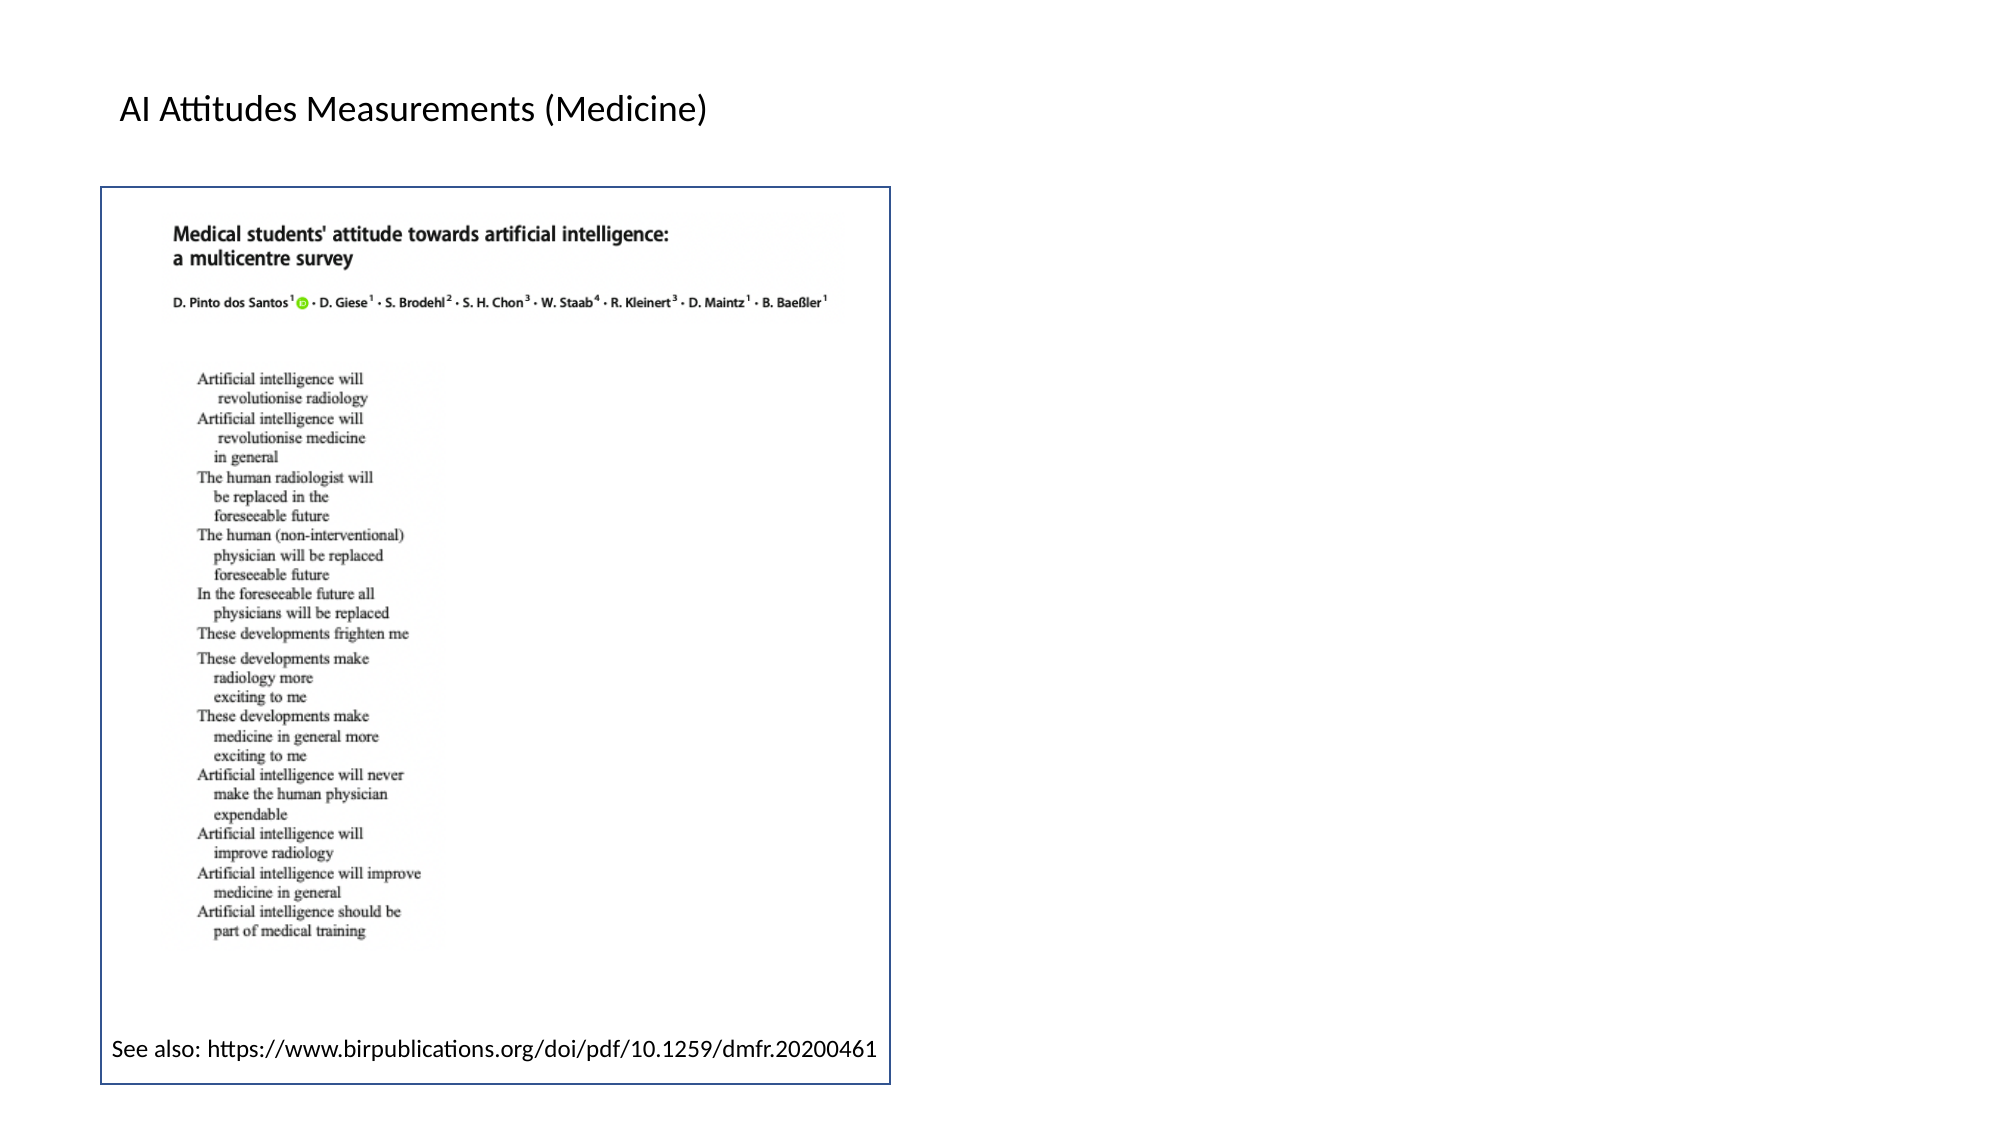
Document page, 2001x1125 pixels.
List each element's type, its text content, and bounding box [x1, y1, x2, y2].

text_box See also: https://www.birpublications.org/doi/pdf/10.1259/dmfr.20200461 [97, 1025, 894, 1071]
text_box AI Attitudes Measurements (Medicine) [104, 76, 732, 137]
text_box [100, 186, 891, 1025]
picture [161, 212, 845, 324]
picture [160, 361, 446, 951]
text_box [100, 1071, 891, 1085]
